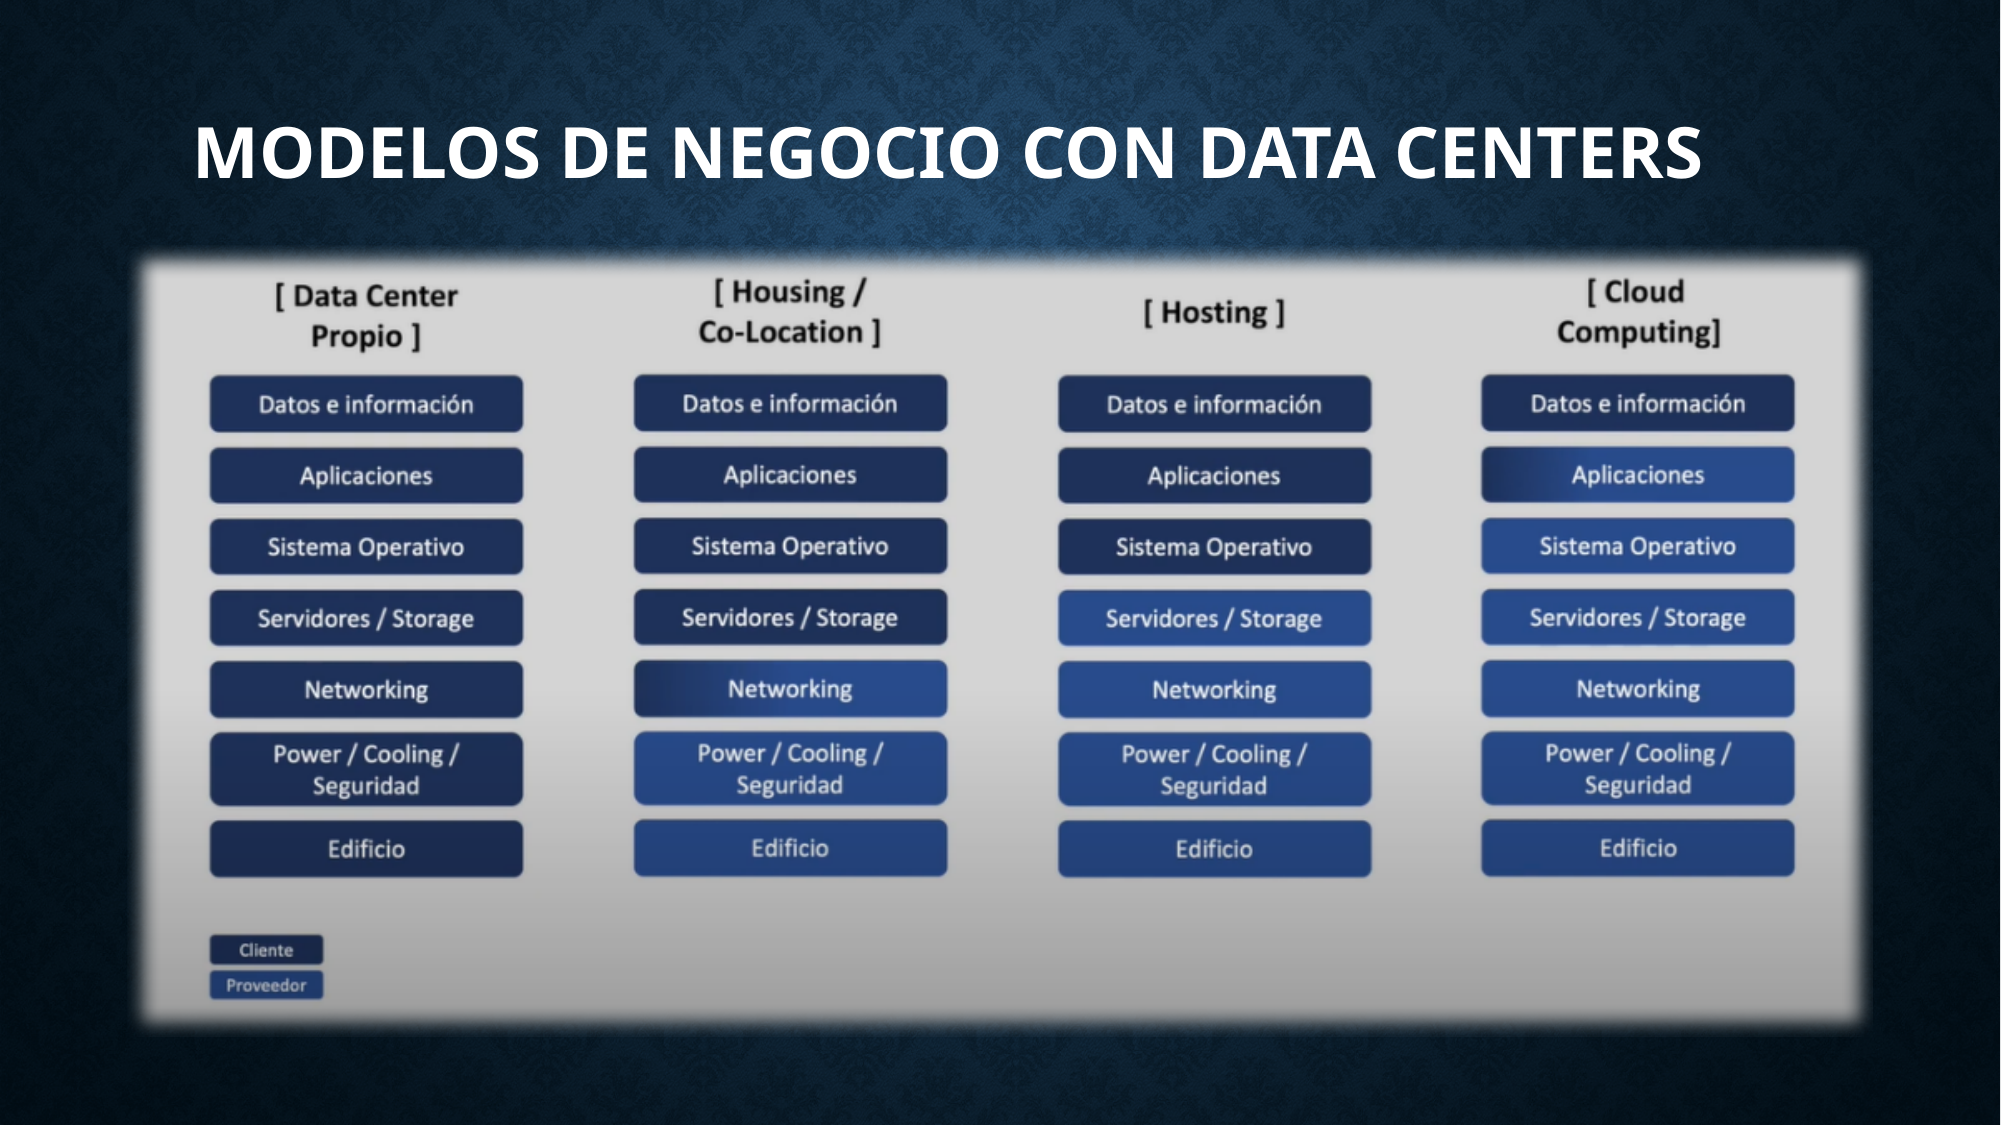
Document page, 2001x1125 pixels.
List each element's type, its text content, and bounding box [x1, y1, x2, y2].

title Modelos de negocio con data centers [75, 46, 1821, 265]
picture [126, 244, 1874, 1037]
